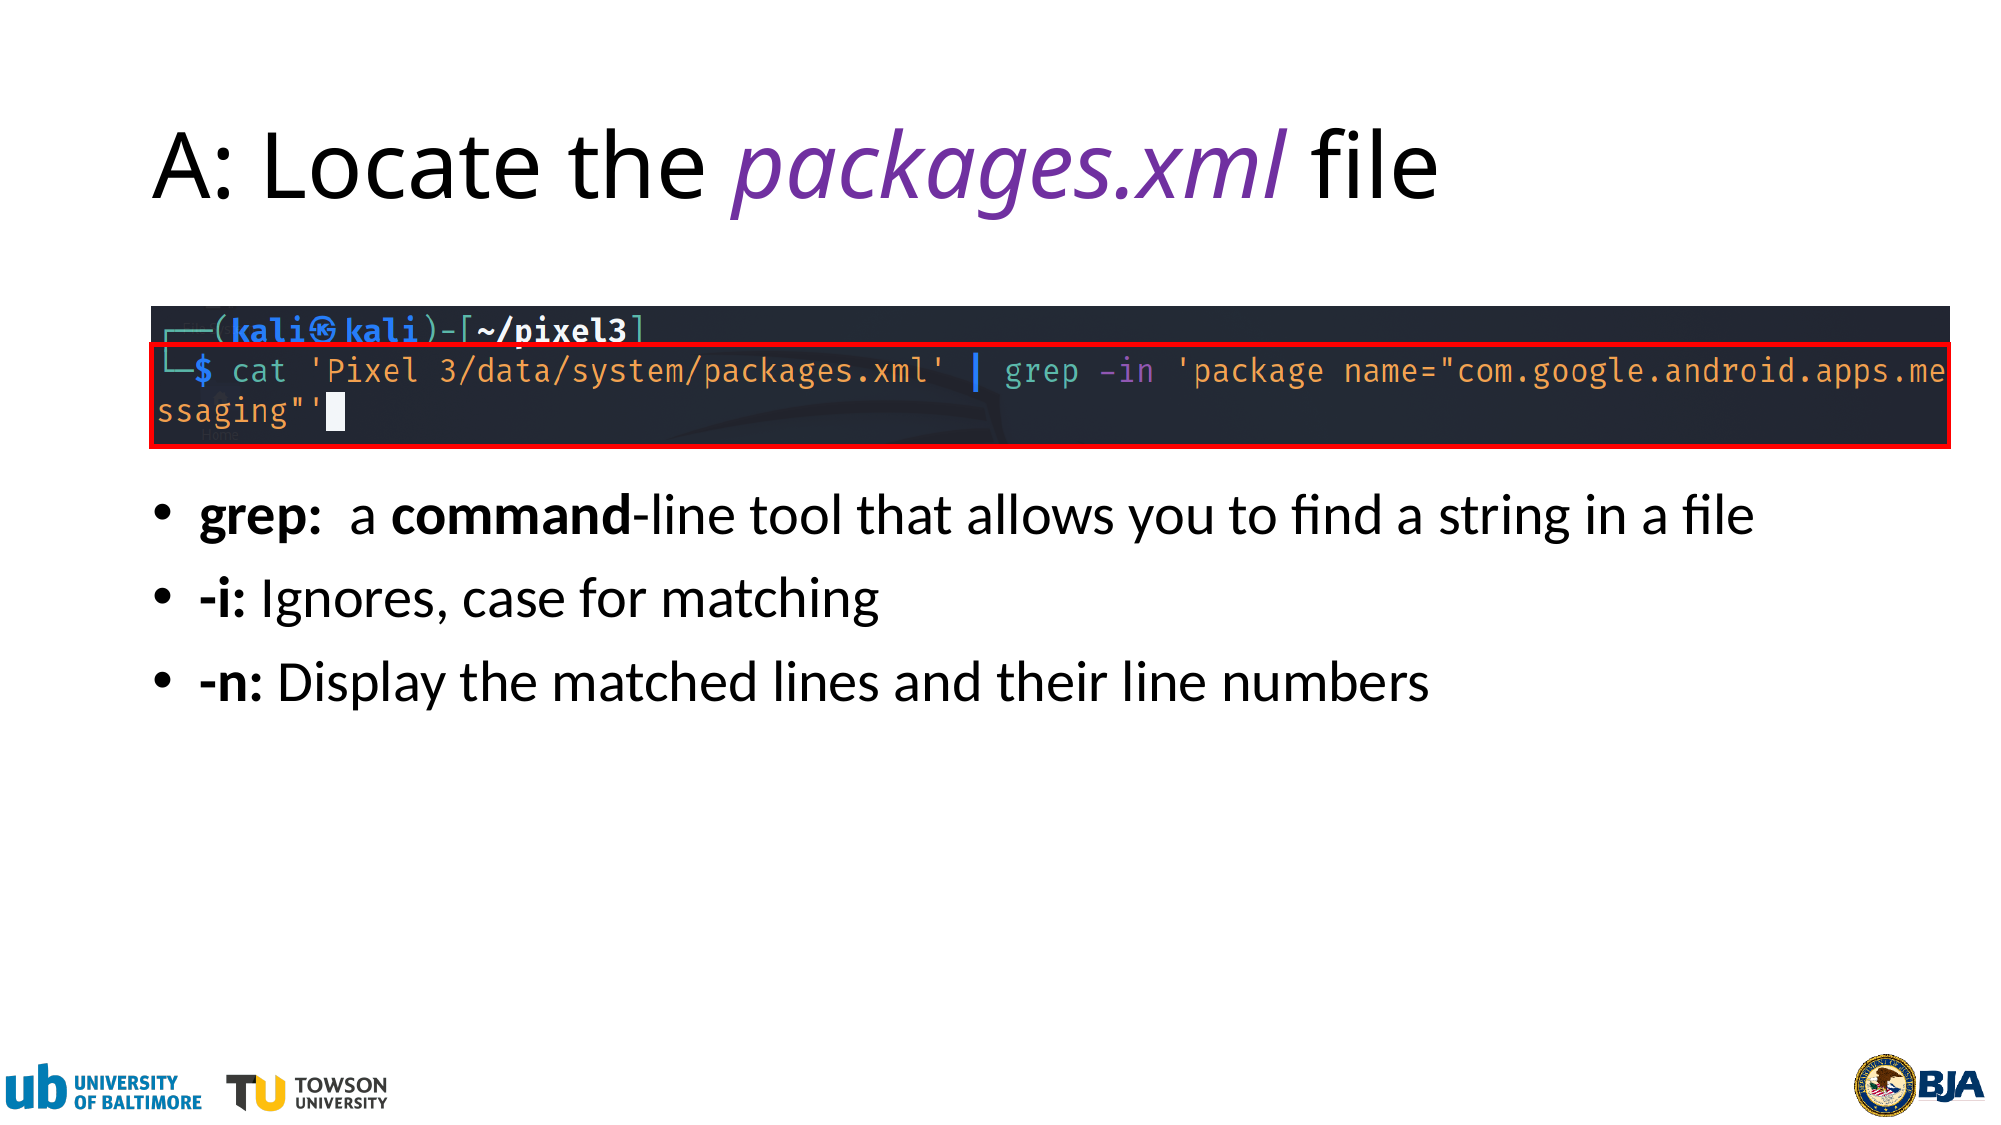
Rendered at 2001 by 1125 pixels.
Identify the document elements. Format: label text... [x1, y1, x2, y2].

list grep: a command-line tool that allows you to find a string in a file -i: Ignores, case for matching -n: Display the matched lines and their line numbers [137, 476, 1819, 945]
picture [0, 1031, 407, 1125]
picture [1854, 1054, 1986, 1117]
picture [151, 306, 1950, 446]
title A: Locate the packages.xml file [137, 59, 1863, 278]
